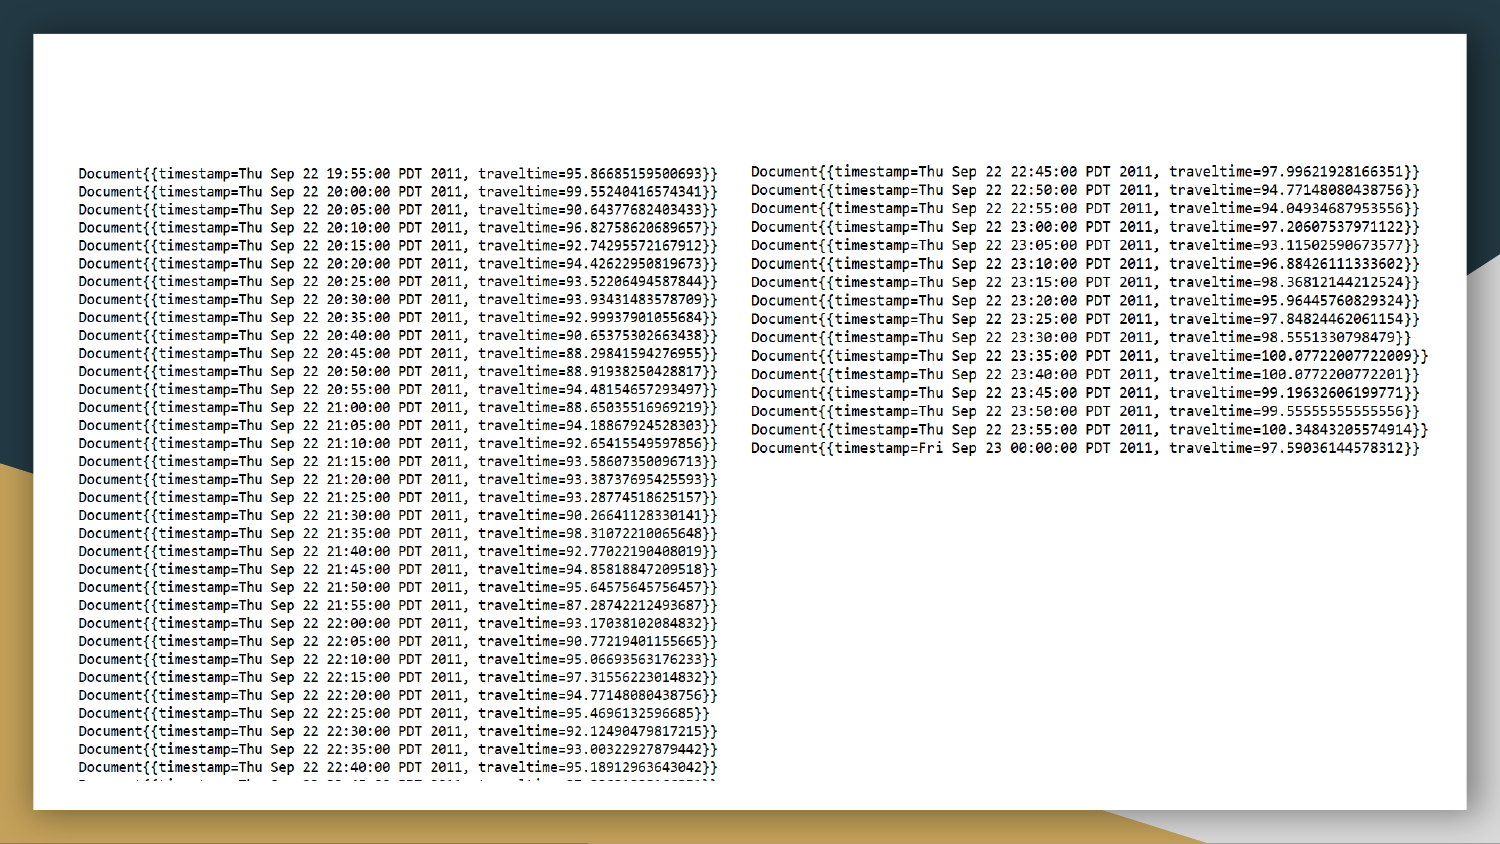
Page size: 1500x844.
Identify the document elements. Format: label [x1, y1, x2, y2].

picture [749, 164, 1441, 464]
picture [77, 164, 724, 781]
